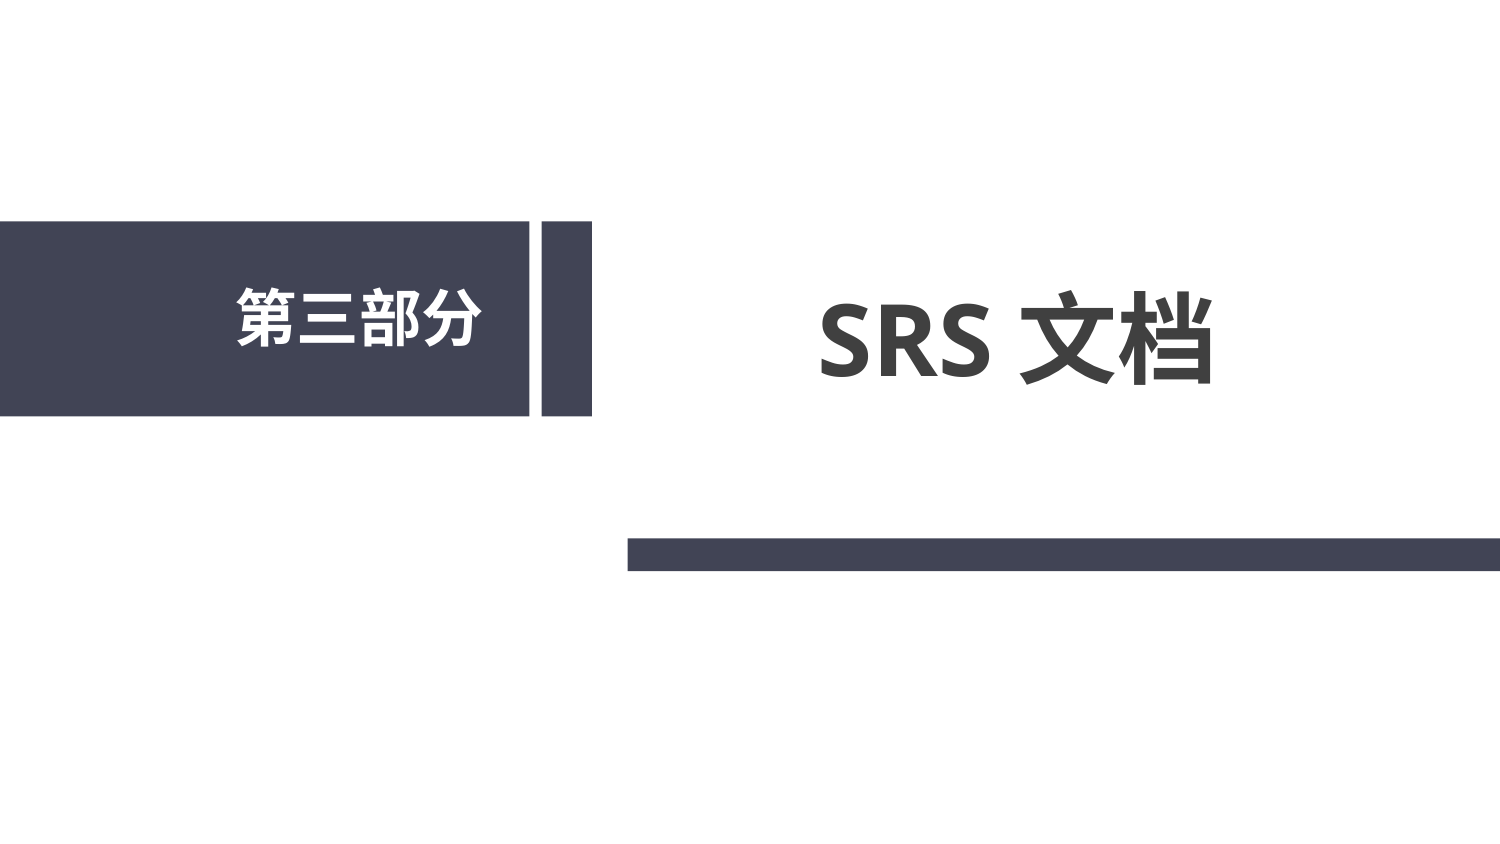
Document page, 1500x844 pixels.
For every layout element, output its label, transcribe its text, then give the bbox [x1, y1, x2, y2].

text_box [540, 219, 594, 418]
text_box [626, 536, 1500, 573]
text_box SRS文档 [806, 246, 1229, 402]
text_box [0, 219, 532, 418]
text_box 第三部分 [223, 272, 496, 359]
